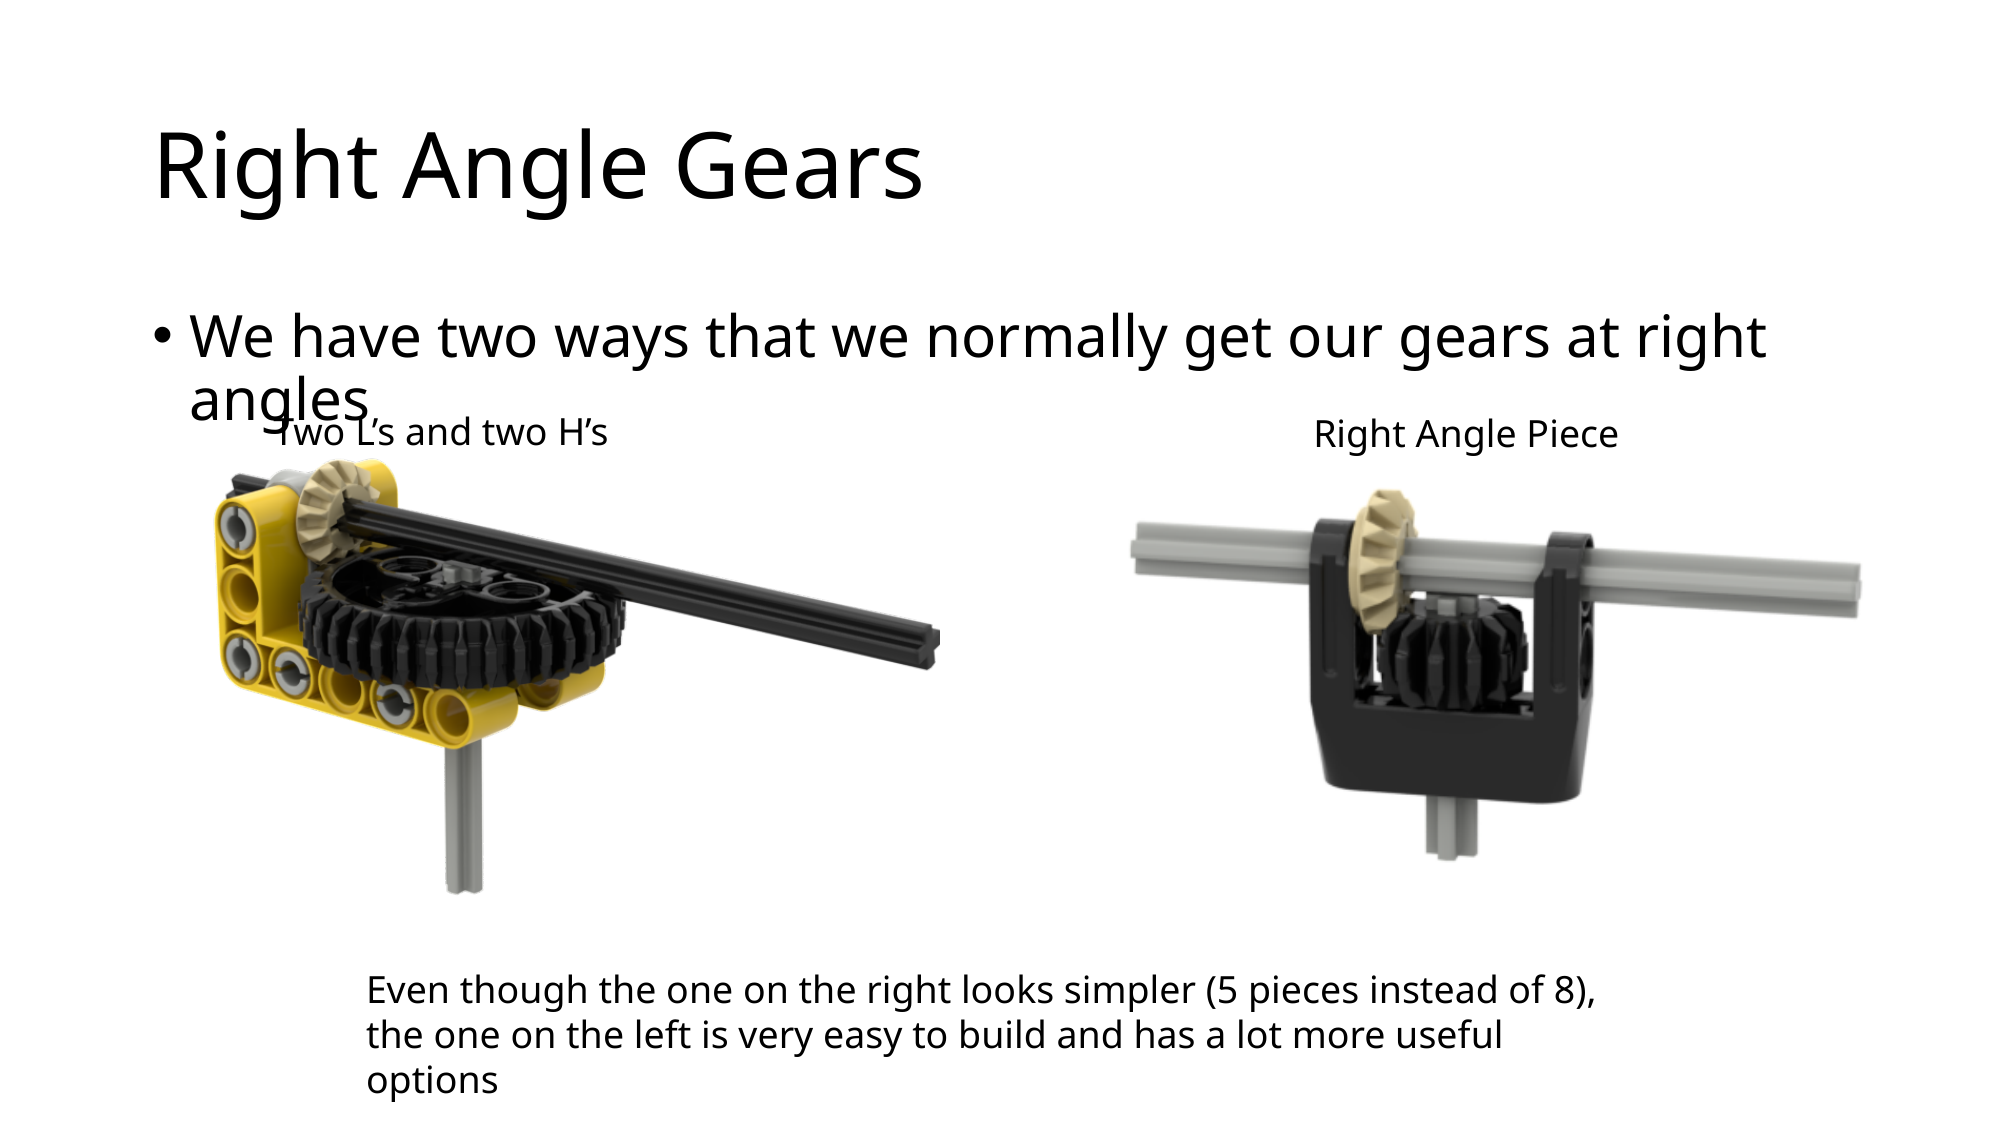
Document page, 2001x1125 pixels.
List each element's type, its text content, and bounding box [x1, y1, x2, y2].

picture [1070, 446, 1920, 908]
list We have two ways that we normally get our gears at right angles [137, 299, 1863, 502]
text_box Even though the one on the right looks simpler (5 pieces instead of 8), the one on the left is very easy to build and has a lot more useful options [351, 958, 1649, 1109]
text_box Right Angle Piece [1298, 402, 1635, 446]
title Right Angle Gears [137, 59, 1863, 278]
picture [97, 366, 941, 999]
